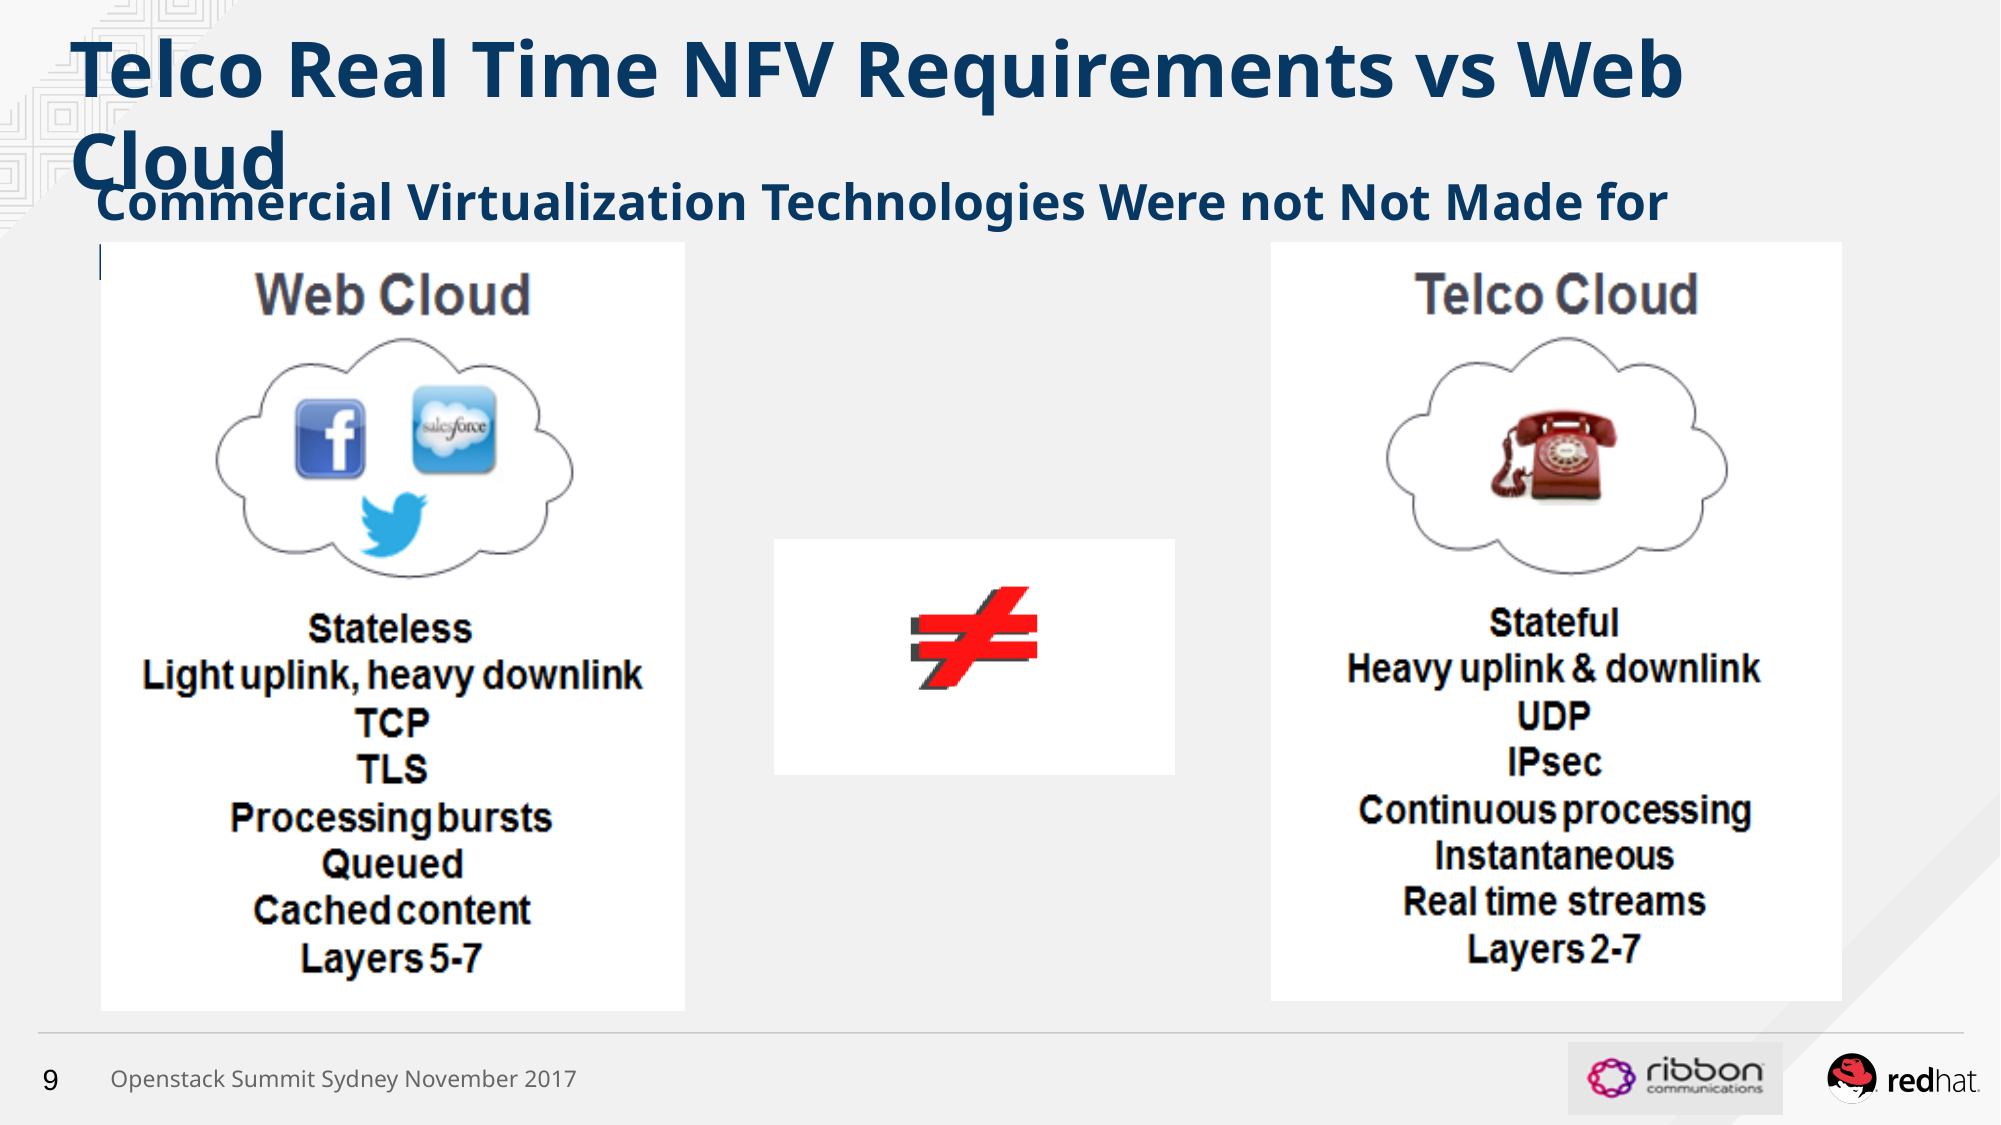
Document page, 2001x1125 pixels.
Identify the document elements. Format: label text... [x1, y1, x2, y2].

slide_number 9 [22, 1035, 102, 1122]
title Telco Real Time NFV Requirements vs Web Cloud [49, 0, 1925, 126]
subtitle Commercial Virtualization Technologies Were not Not Made for RTC [75, 150, 1715, 255]
picture [0, 0, 2001, 1125]
